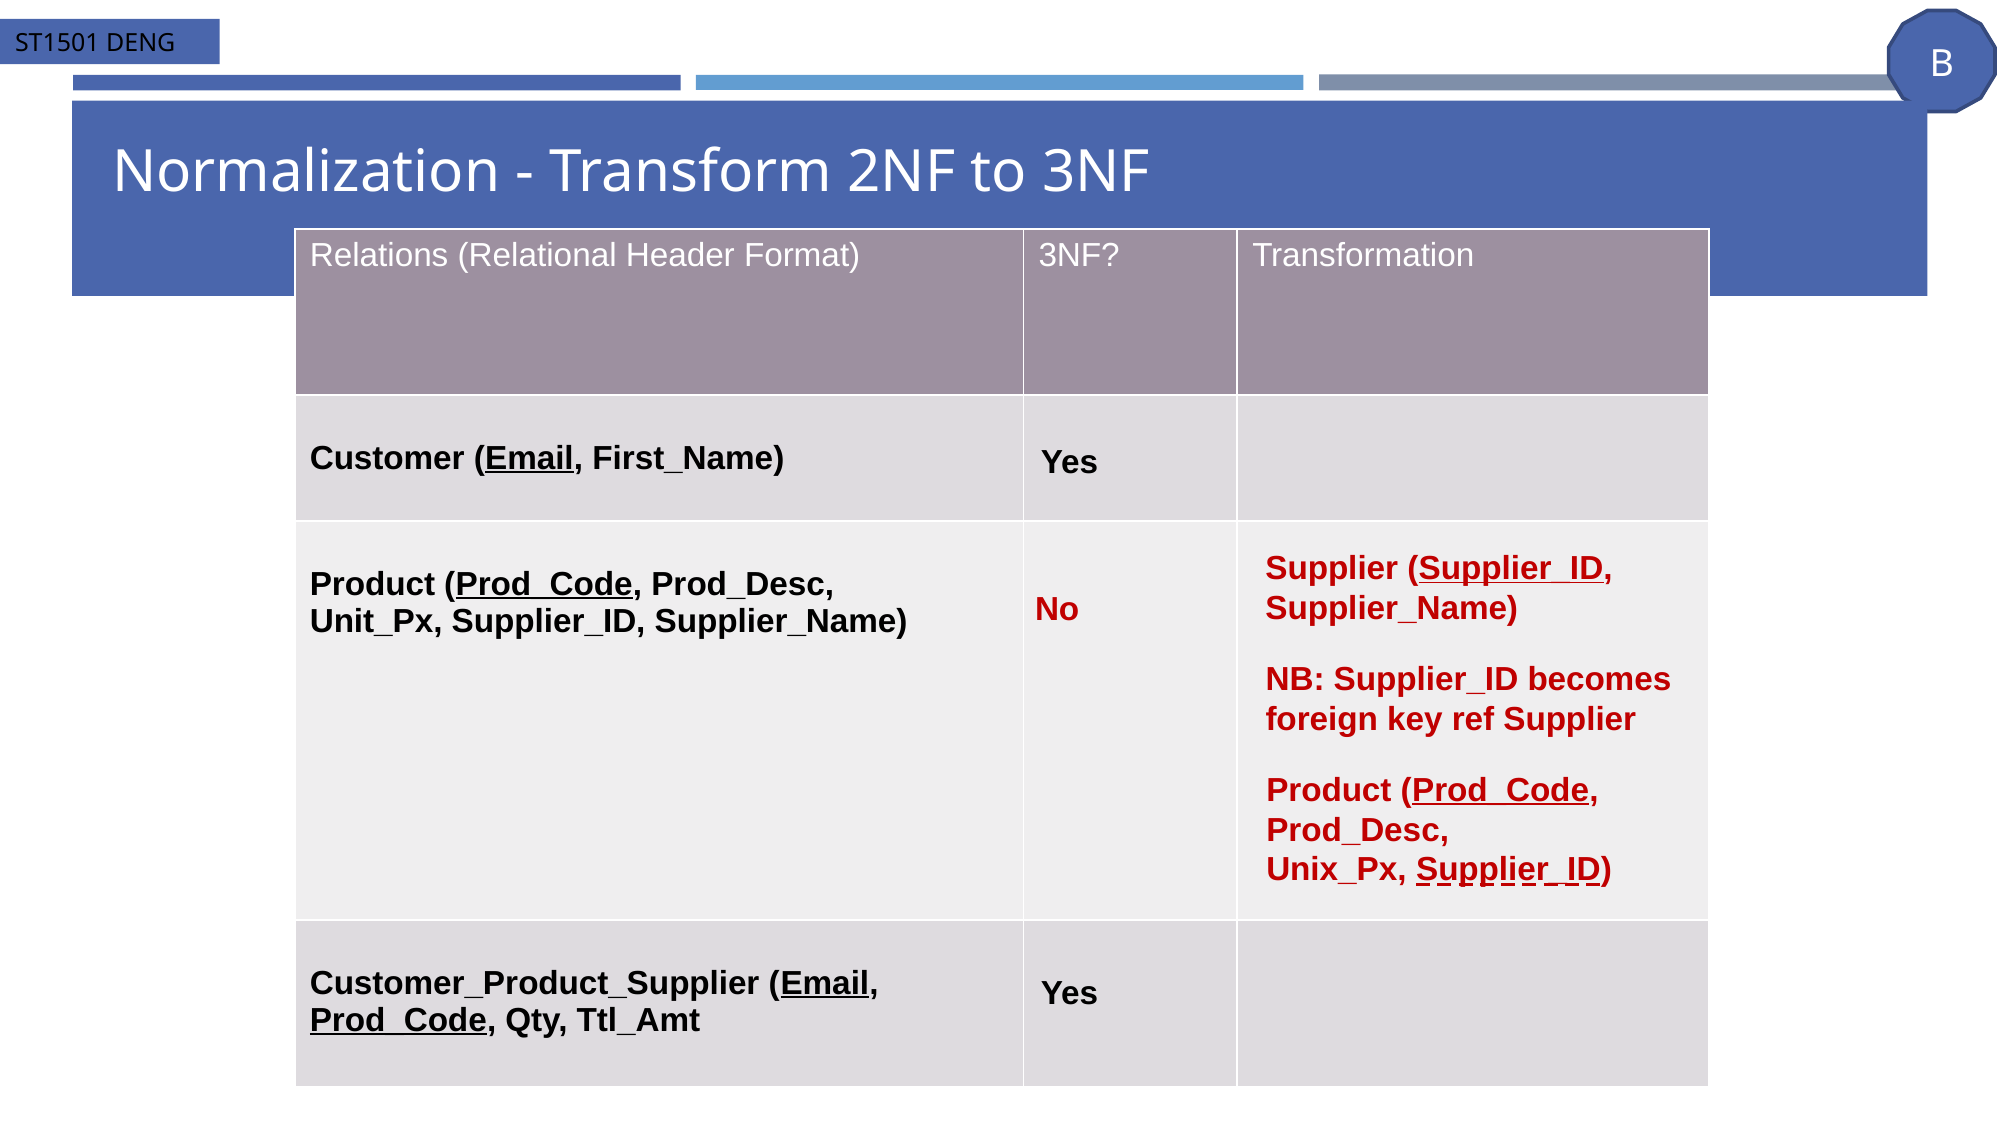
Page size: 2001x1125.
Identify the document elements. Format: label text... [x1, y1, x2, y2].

text_box Supplier (Supplier_ID, Supplier_Name) [1250, 538, 1637, 634]
table_header 3NF? [1024, 230, 1236, 394]
table_cell [1024, 921, 1236, 1086]
table_header Relations (Relational Header Format) [296, 230, 1023, 394]
text_box Yes [1026, 432, 1114, 488]
table_cell [1238, 522, 1708, 919]
table_header Transformation [1238, 230, 1708, 394]
text_box Yes [1026, 964, 1114, 1019]
title Normalization - Transform 2NF to 3NF [97, 44, 1907, 211]
table_cell Customer (Email, First_Name) [296, 396, 1023, 520]
table_cell [1238, 396, 1708, 520]
table_cell Customer_Product_Supplier (Email, Prod_Code, Qty, Ttl_Amt [296, 921, 1023, 1086]
text_box Product (Prod_Code, Prod_Desc, Unix_Px, Supplier_ID) [1251, 760, 1627, 895]
text_box No [1020, 579, 1095, 634]
table_cell Product (Prod_Code, Prod_Desc, Unit_Px, Supplier_ID, Supplier_Name) [296, 522, 1023, 919]
table_cell [1238, 921, 1708, 1086]
text_box NB: Supplier_ID becomes foreign key ref Supplier [1250, 649, 1687, 745]
table_cell [1024, 522, 1236, 919]
table_cell [1024, 396, 1236, 520]
